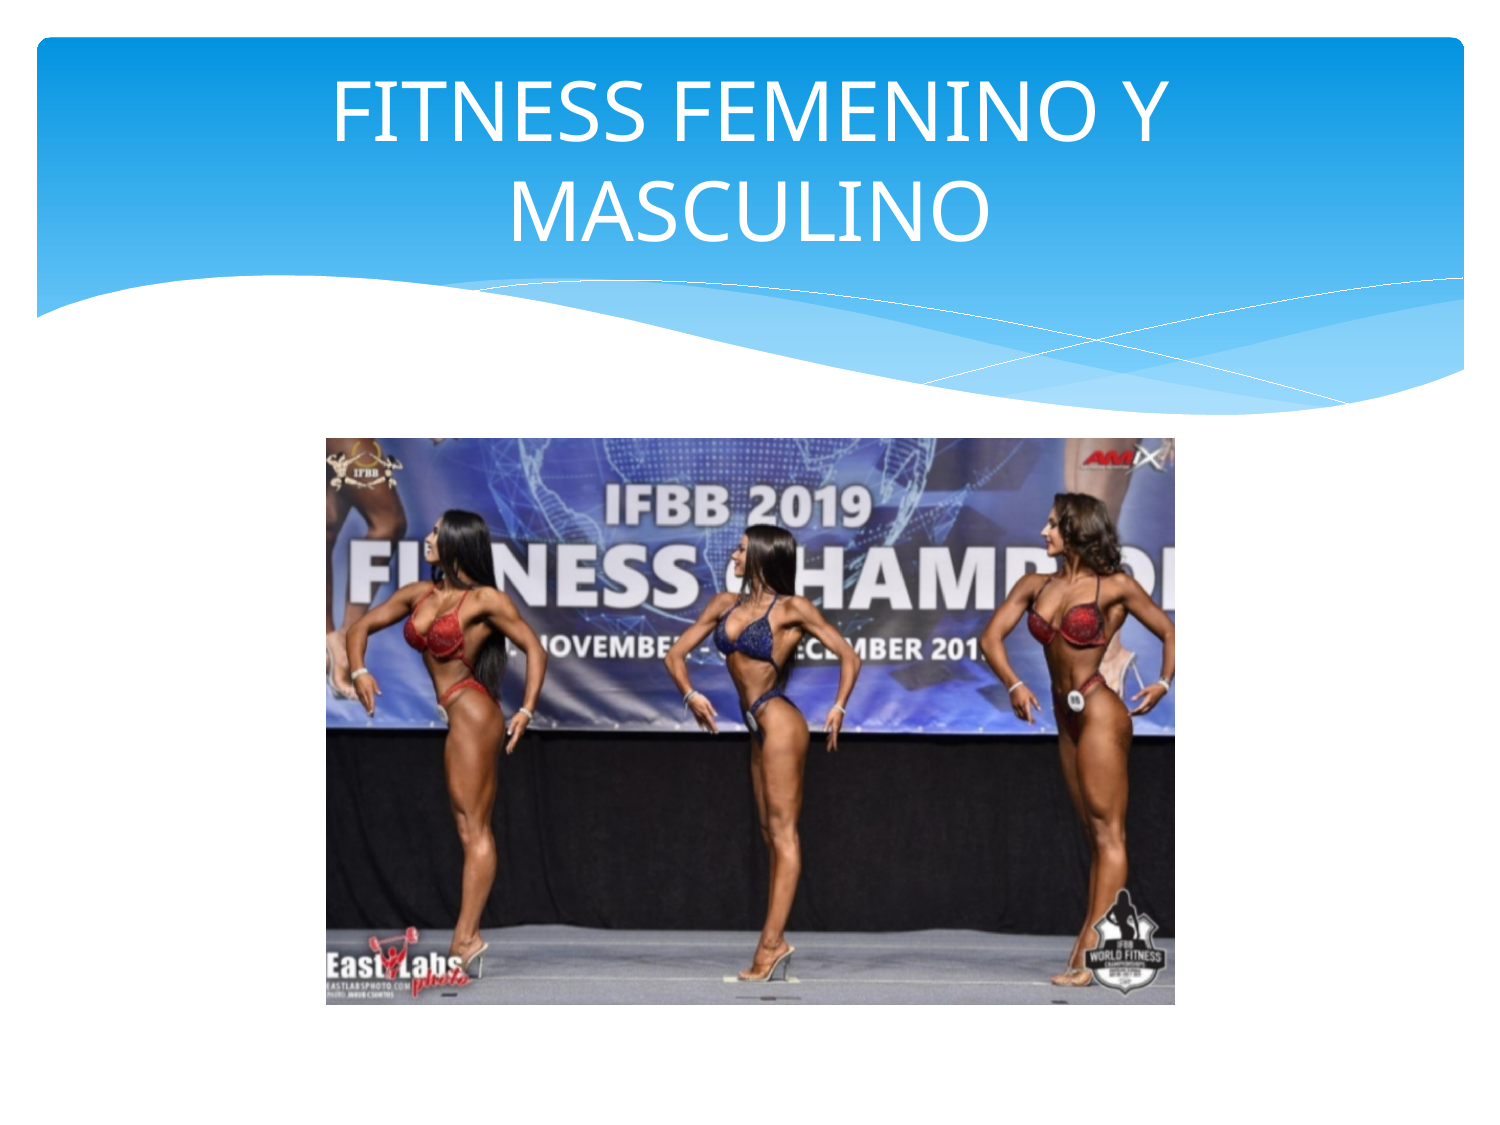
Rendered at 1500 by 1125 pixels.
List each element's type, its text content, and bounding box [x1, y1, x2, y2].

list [326, 438, 1175, 1006]
title FITNESS FEMENINO Y MASCULINO [75, 55, 1425, 261]
